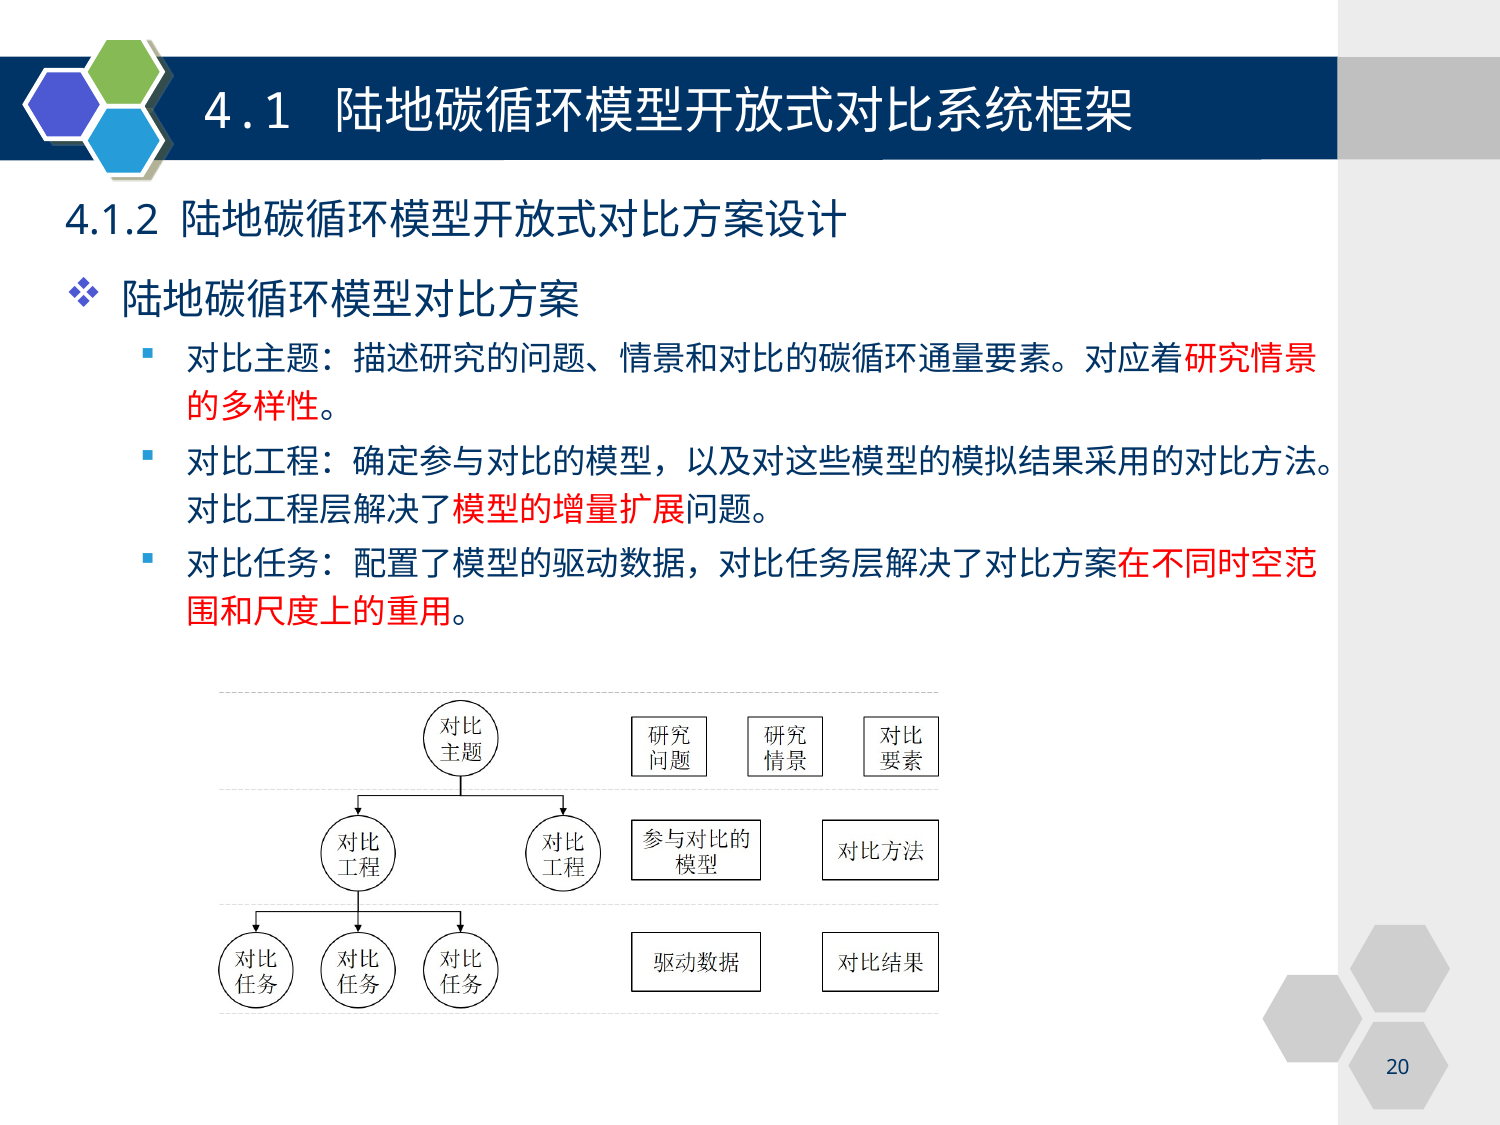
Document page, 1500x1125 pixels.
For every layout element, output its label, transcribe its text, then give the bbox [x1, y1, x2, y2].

slide_number 20 [1360, 1045, 1436, 1084]
text_box 4.1.2 陆地碳循环模型开放式对比方案设计 [49, 174, 1176, 244]
list 陆地碳循环模型对比方案 对比主题：描述研究的问题、情景和对比的碳循环通量要素。对应着研究情景的多样性。 对比工程：确定参与对比的模型，以及对这些模型的模拟结果采用的对比方法。对比工程层解决了模型的增量扩展问题。 对比任务：配置了模型的驱动数据，对比任务层解决了对比方案在不同时空范围和尺度上的重用。 [49, 255, 1341, 658]
picture [218, 692, 940, 1014]
text_box 4.1 陆地碳循环模型开放式对比系统框架 [187, 62, 1300, 155]
